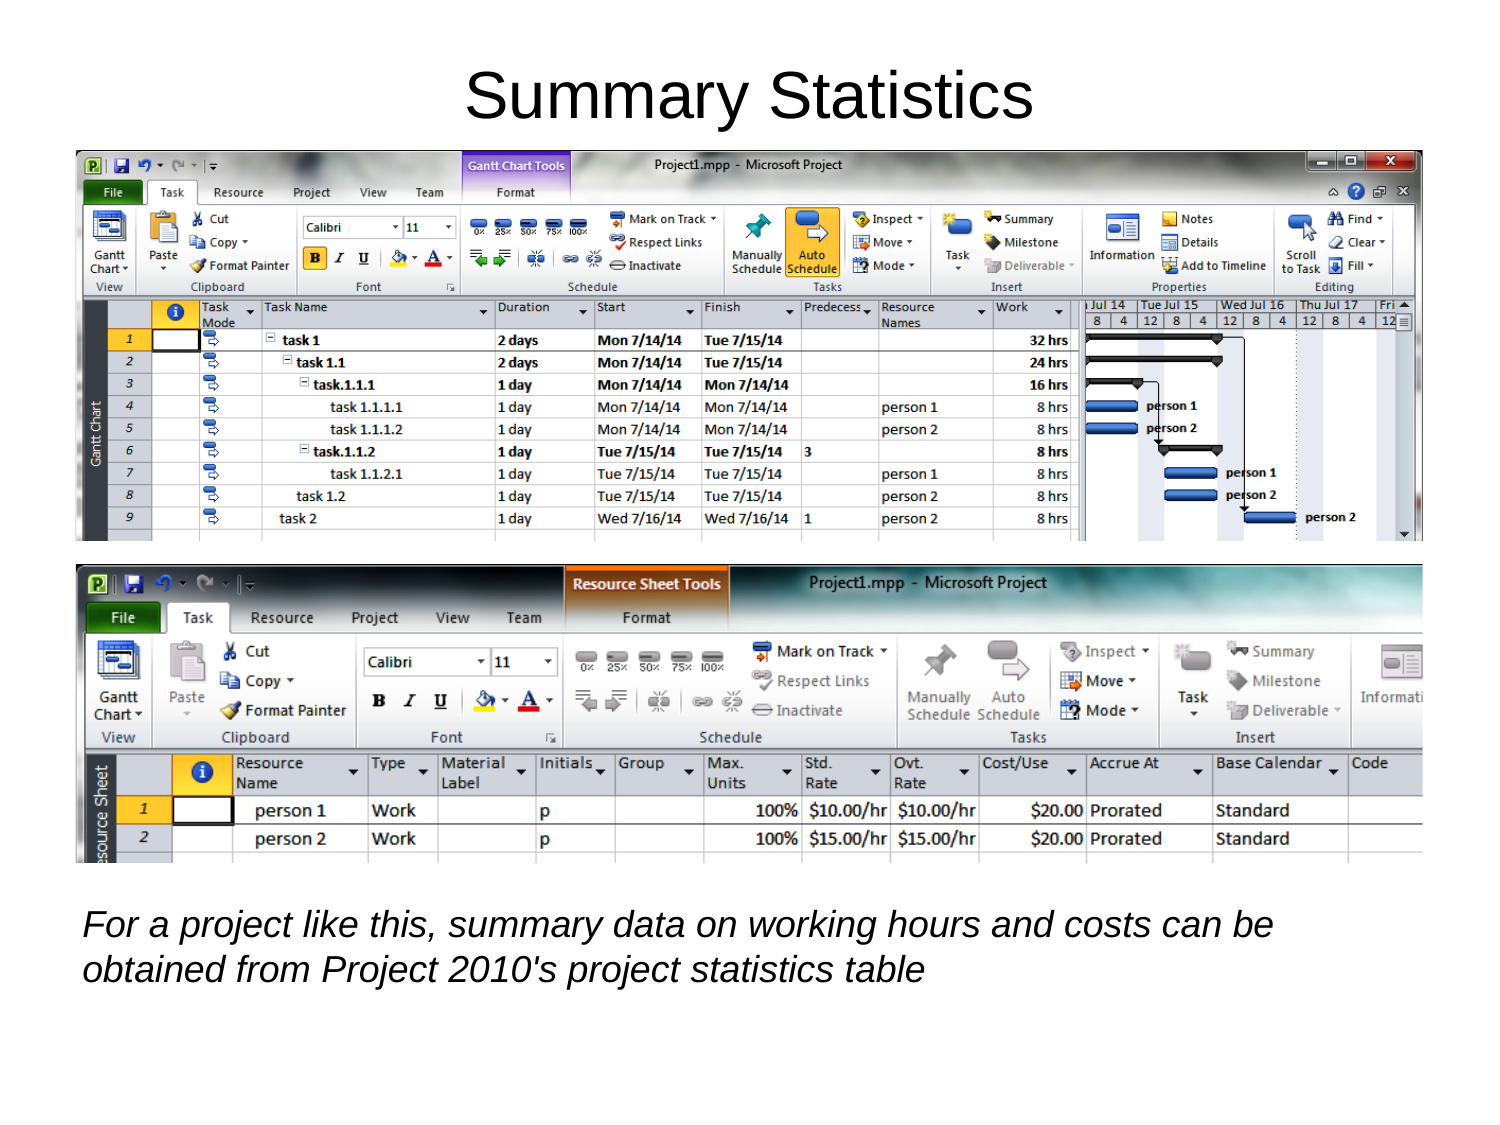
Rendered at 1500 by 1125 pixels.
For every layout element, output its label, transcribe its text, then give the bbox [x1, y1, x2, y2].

picture [75, 149, 1423, 541]
picture [75, 564, 1423, 864]
list For a project like this, summary data on working hours and costs can be obtained from Project 2010's project statistics table [67, 892, 1418, 1007]
title Summary Statistics [75, 45, 1425, 140]
